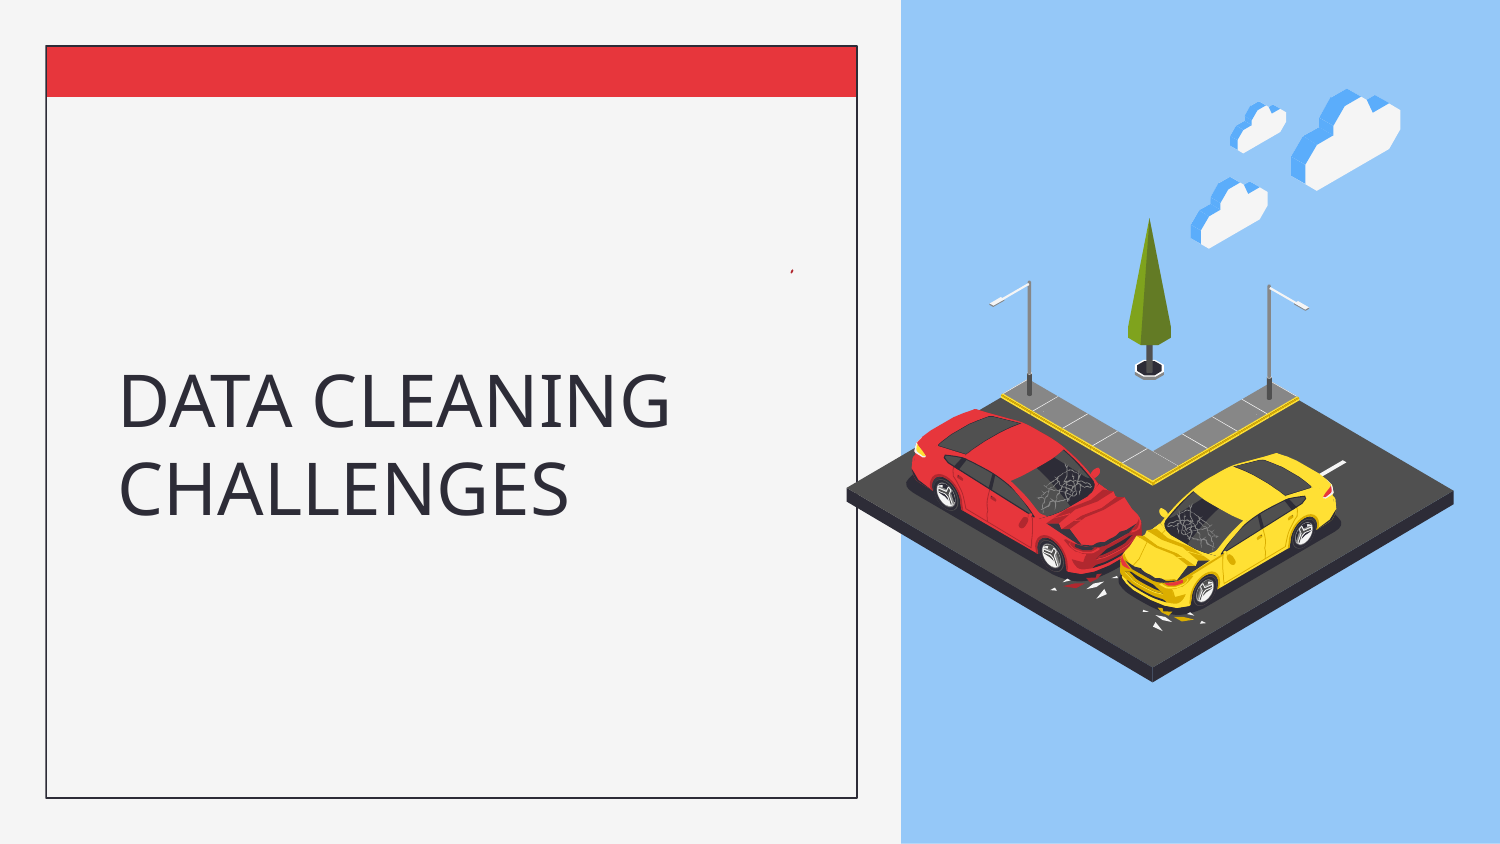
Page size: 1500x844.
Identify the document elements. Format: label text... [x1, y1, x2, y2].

title DATA CLEANING CHALLENGES [102, 339, 811, 505]
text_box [846, 88, 1454, 683]
